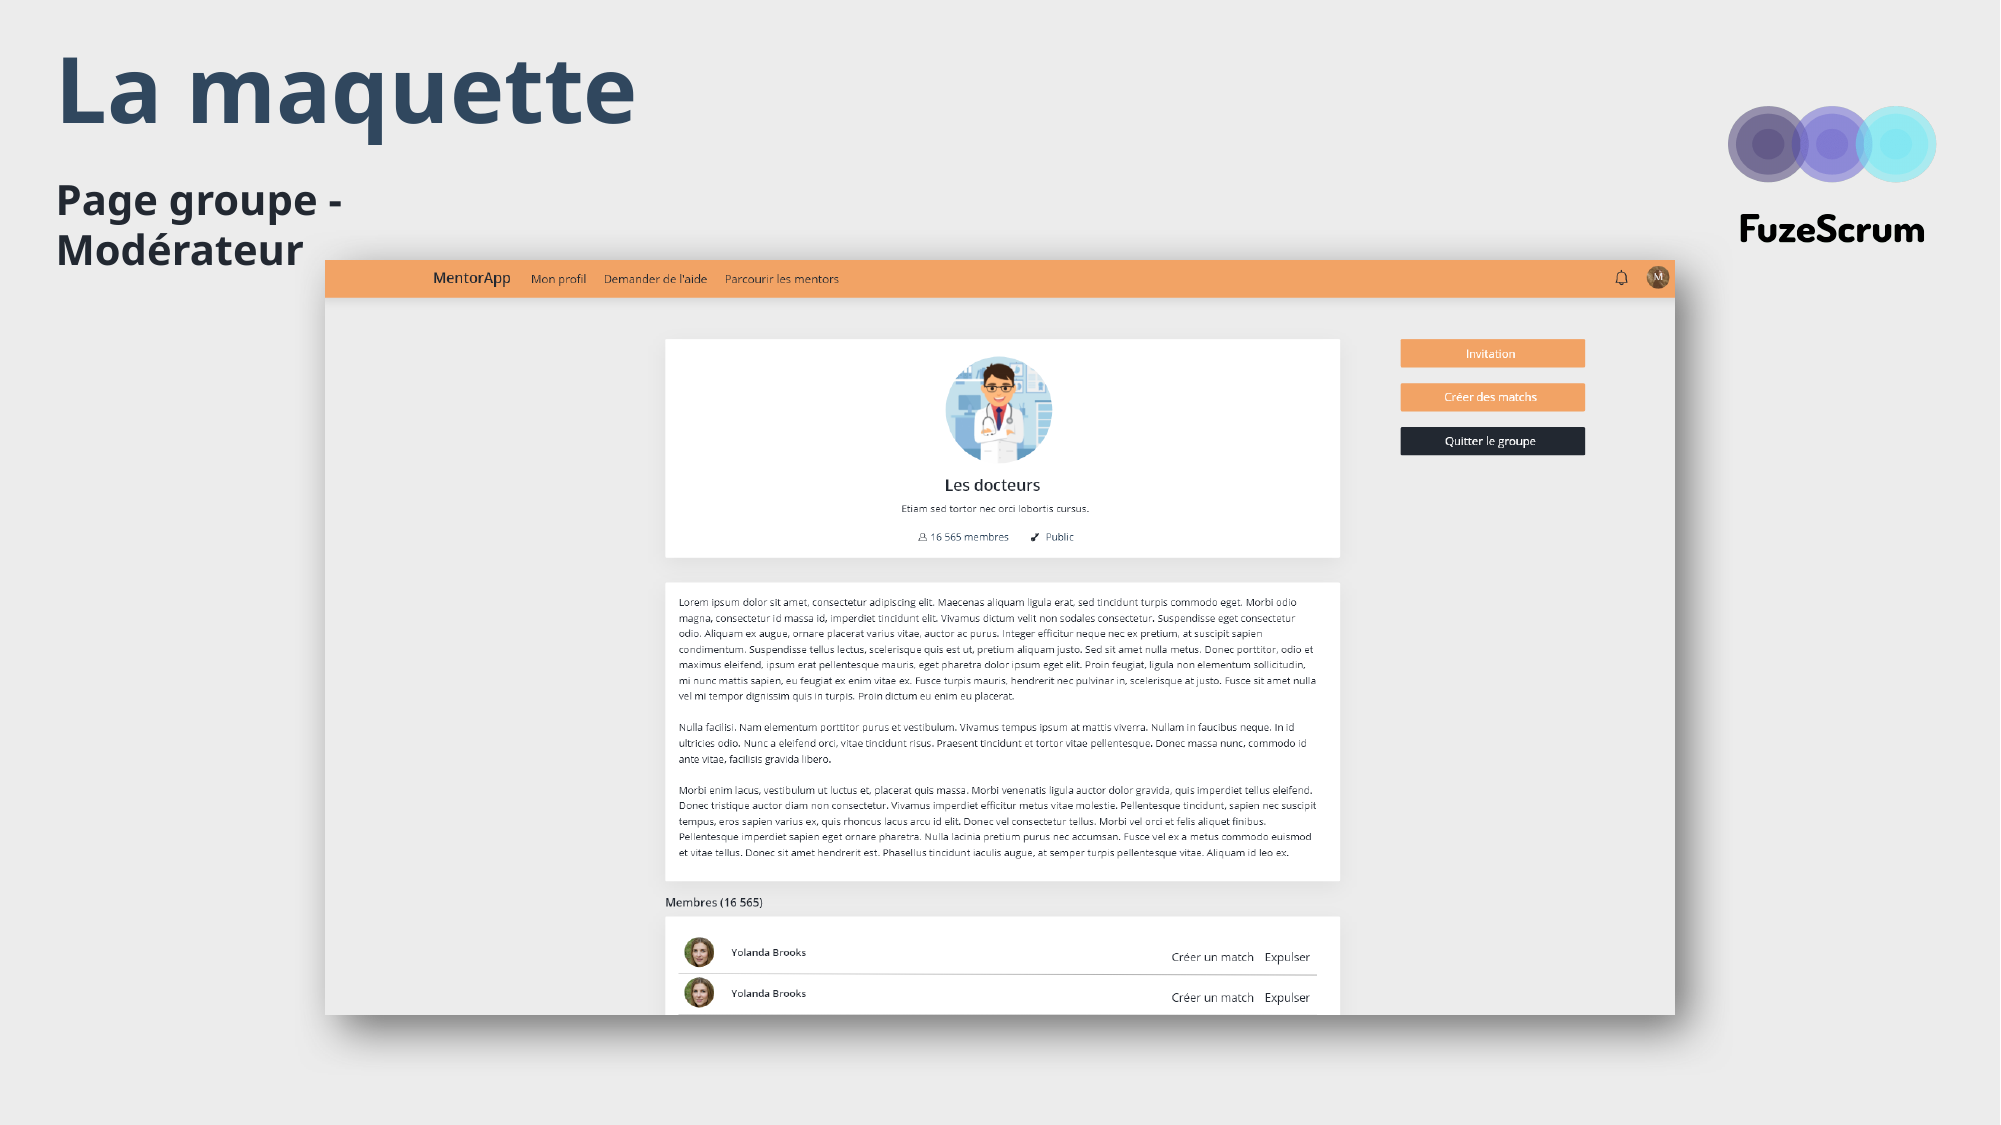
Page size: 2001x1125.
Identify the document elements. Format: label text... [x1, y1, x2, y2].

text_box La maquette [40, 32, 1390, 159]
picture [325, 0, 2000, 1015]
text_box Page groupe - Modérateur [40, 158, 592, 219]
